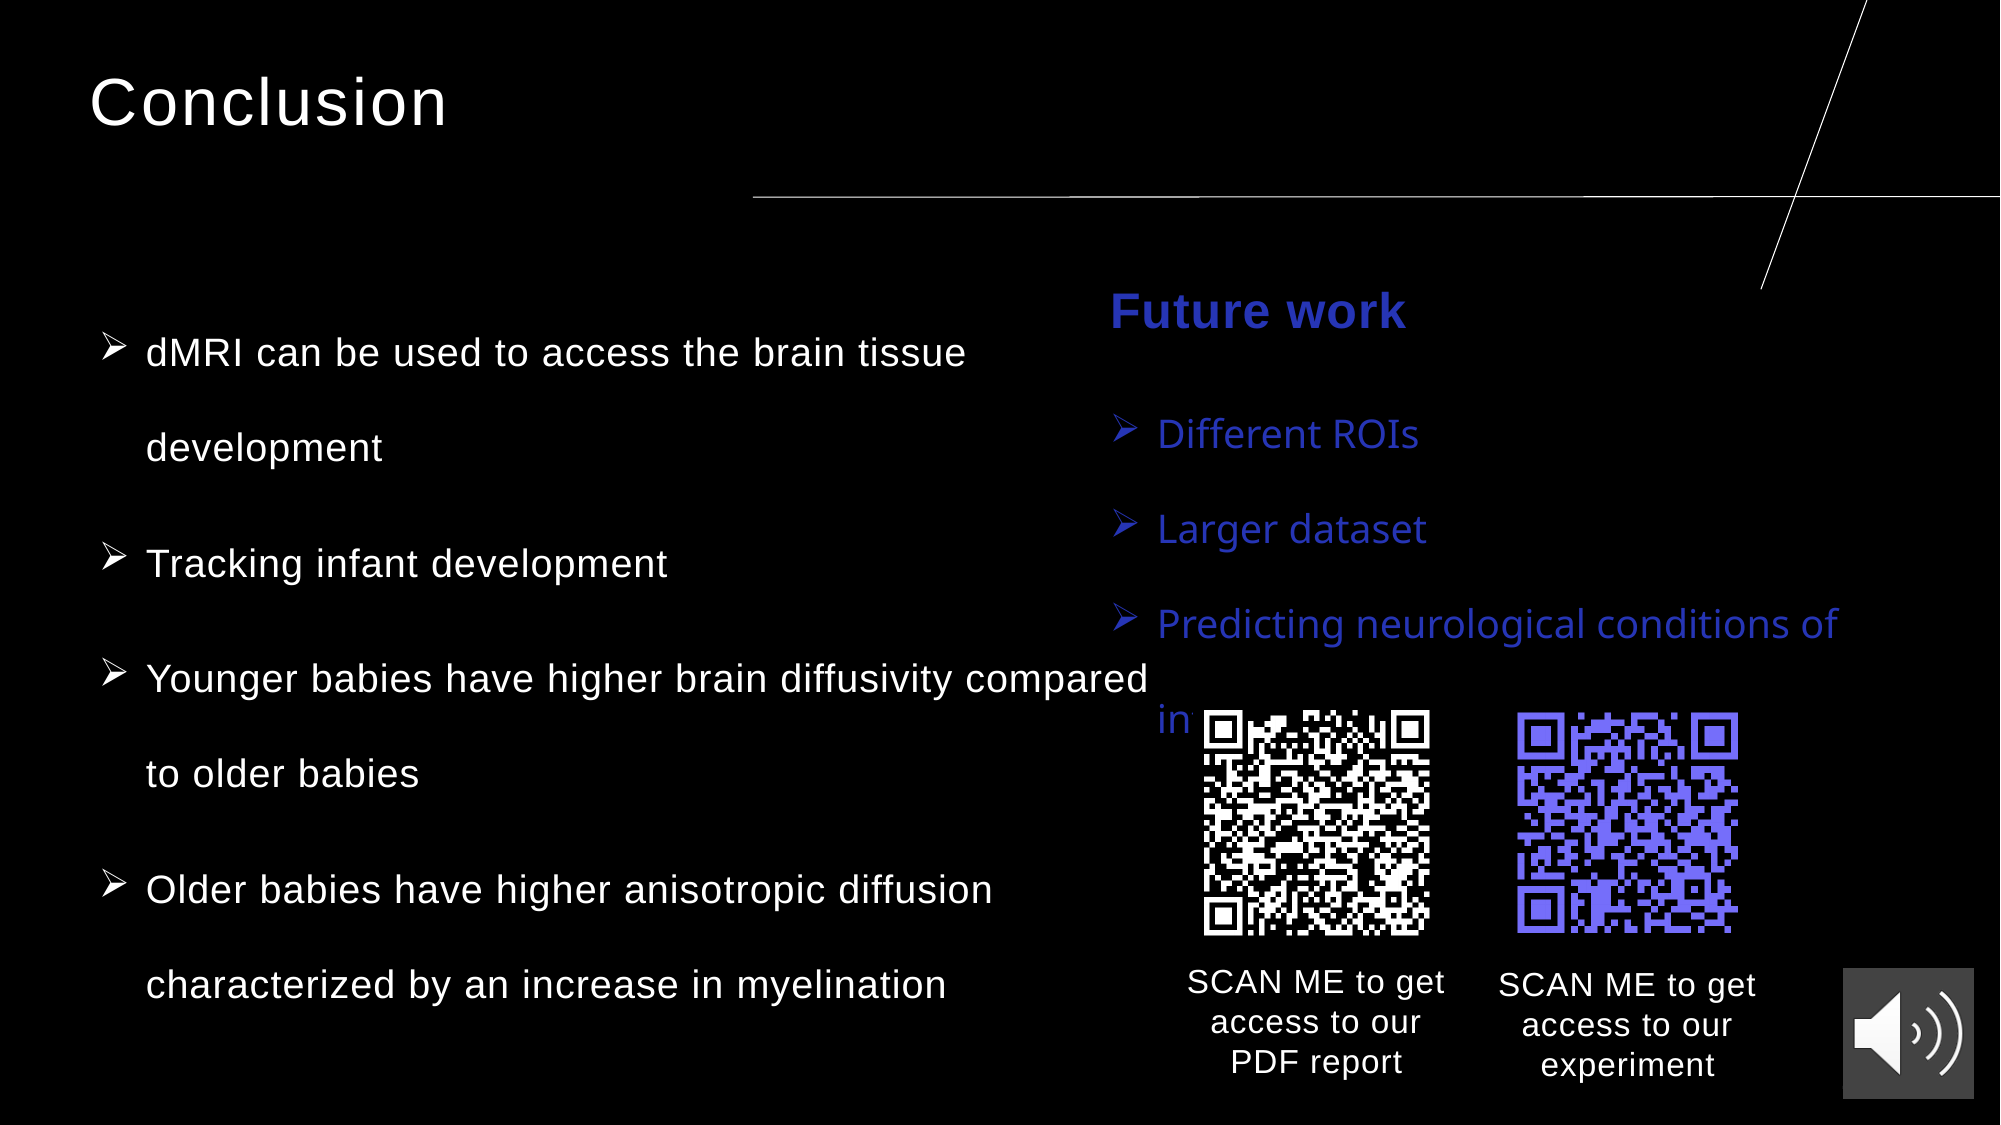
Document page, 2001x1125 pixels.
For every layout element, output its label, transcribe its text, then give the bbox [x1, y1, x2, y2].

text_box SCAN ME to get access to our PDF report [1169, 952, 1464, 1089]
slide_number 13 [1451, 1042, 1902, 1103]
picture [1504, 699, 1751, 946]
picture [1841, 966, 1975, 1100]
picture [1193, 699, 1440, 946]
text_box dMRI can be used to access the brain tissue development Tracking infant development Younger babies have higher brain diffusivity compared to older babies Older babies have higher anisotropic diffusion characterized by an increase in myelination [83, 271, 1170, 923]
text_box SCAN ME to get access to our experiment [1463, 955, 1793, 1093]
title Conclusion [74, 22, 1287, 148]
text_box Future work [1095, 241, 1930, 553]
text_box Different ROIs Larger dataset Predicting neurological conditions of infants [1095, 553, 1925, 749]
